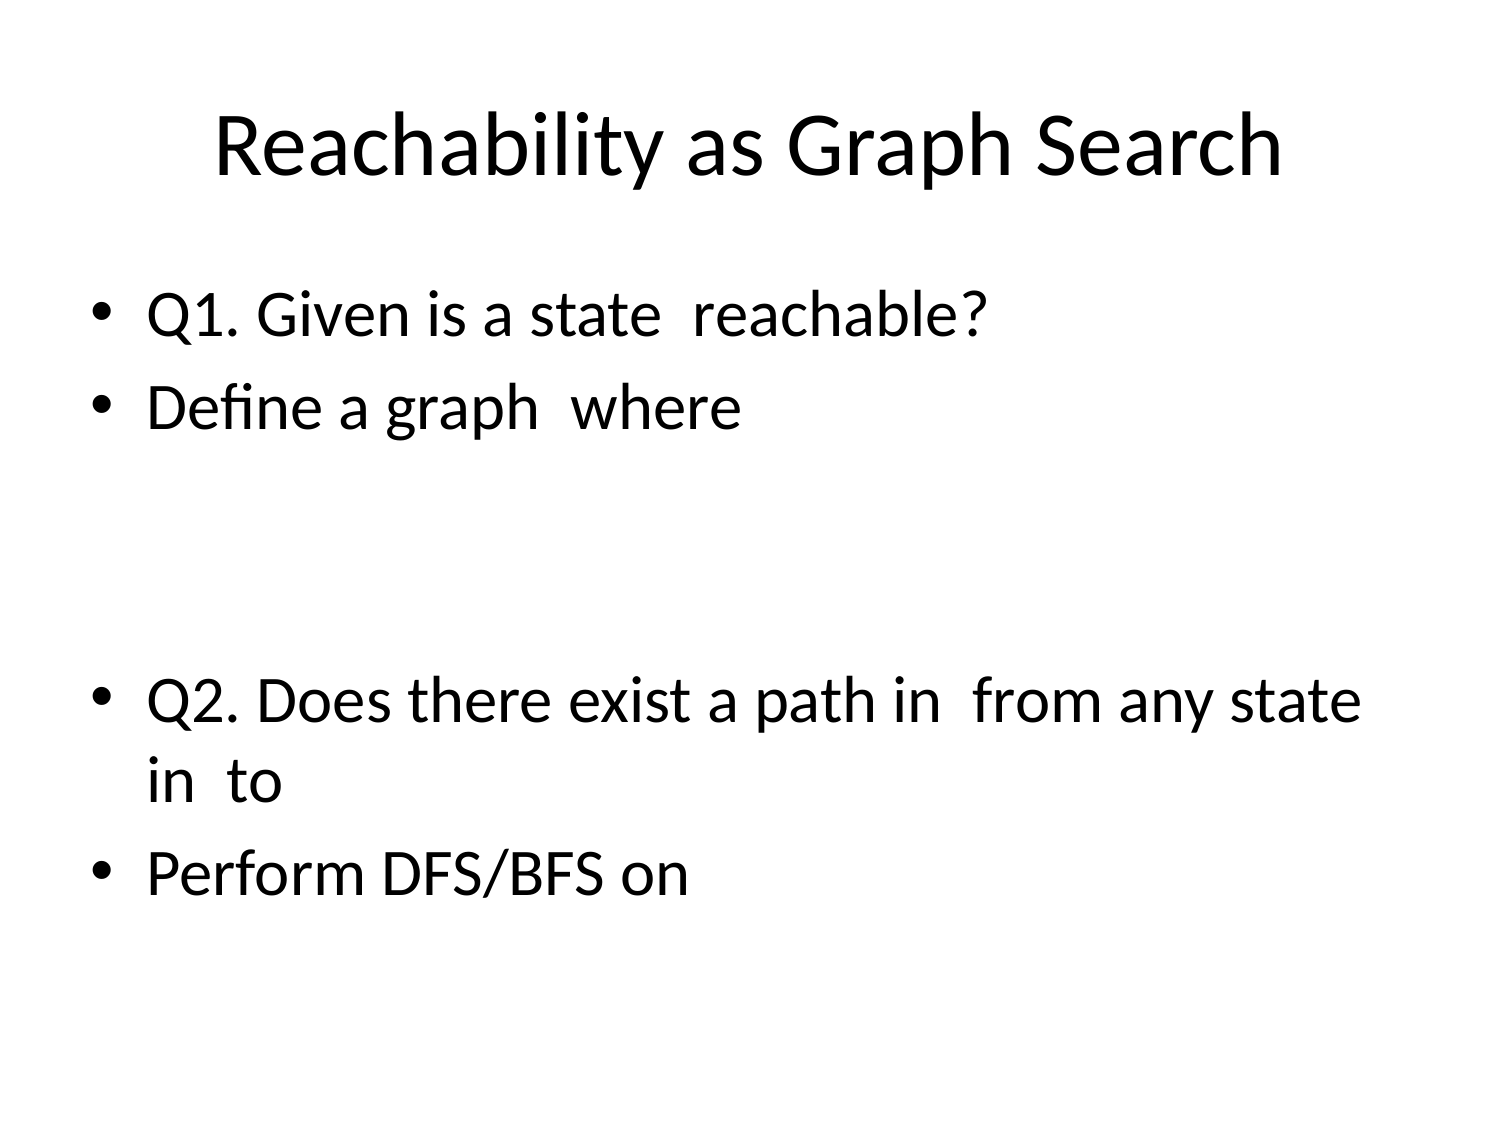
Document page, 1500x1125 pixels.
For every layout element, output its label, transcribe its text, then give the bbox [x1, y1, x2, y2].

title Reachability as Graph Search [75, 45, 1425, 233]
